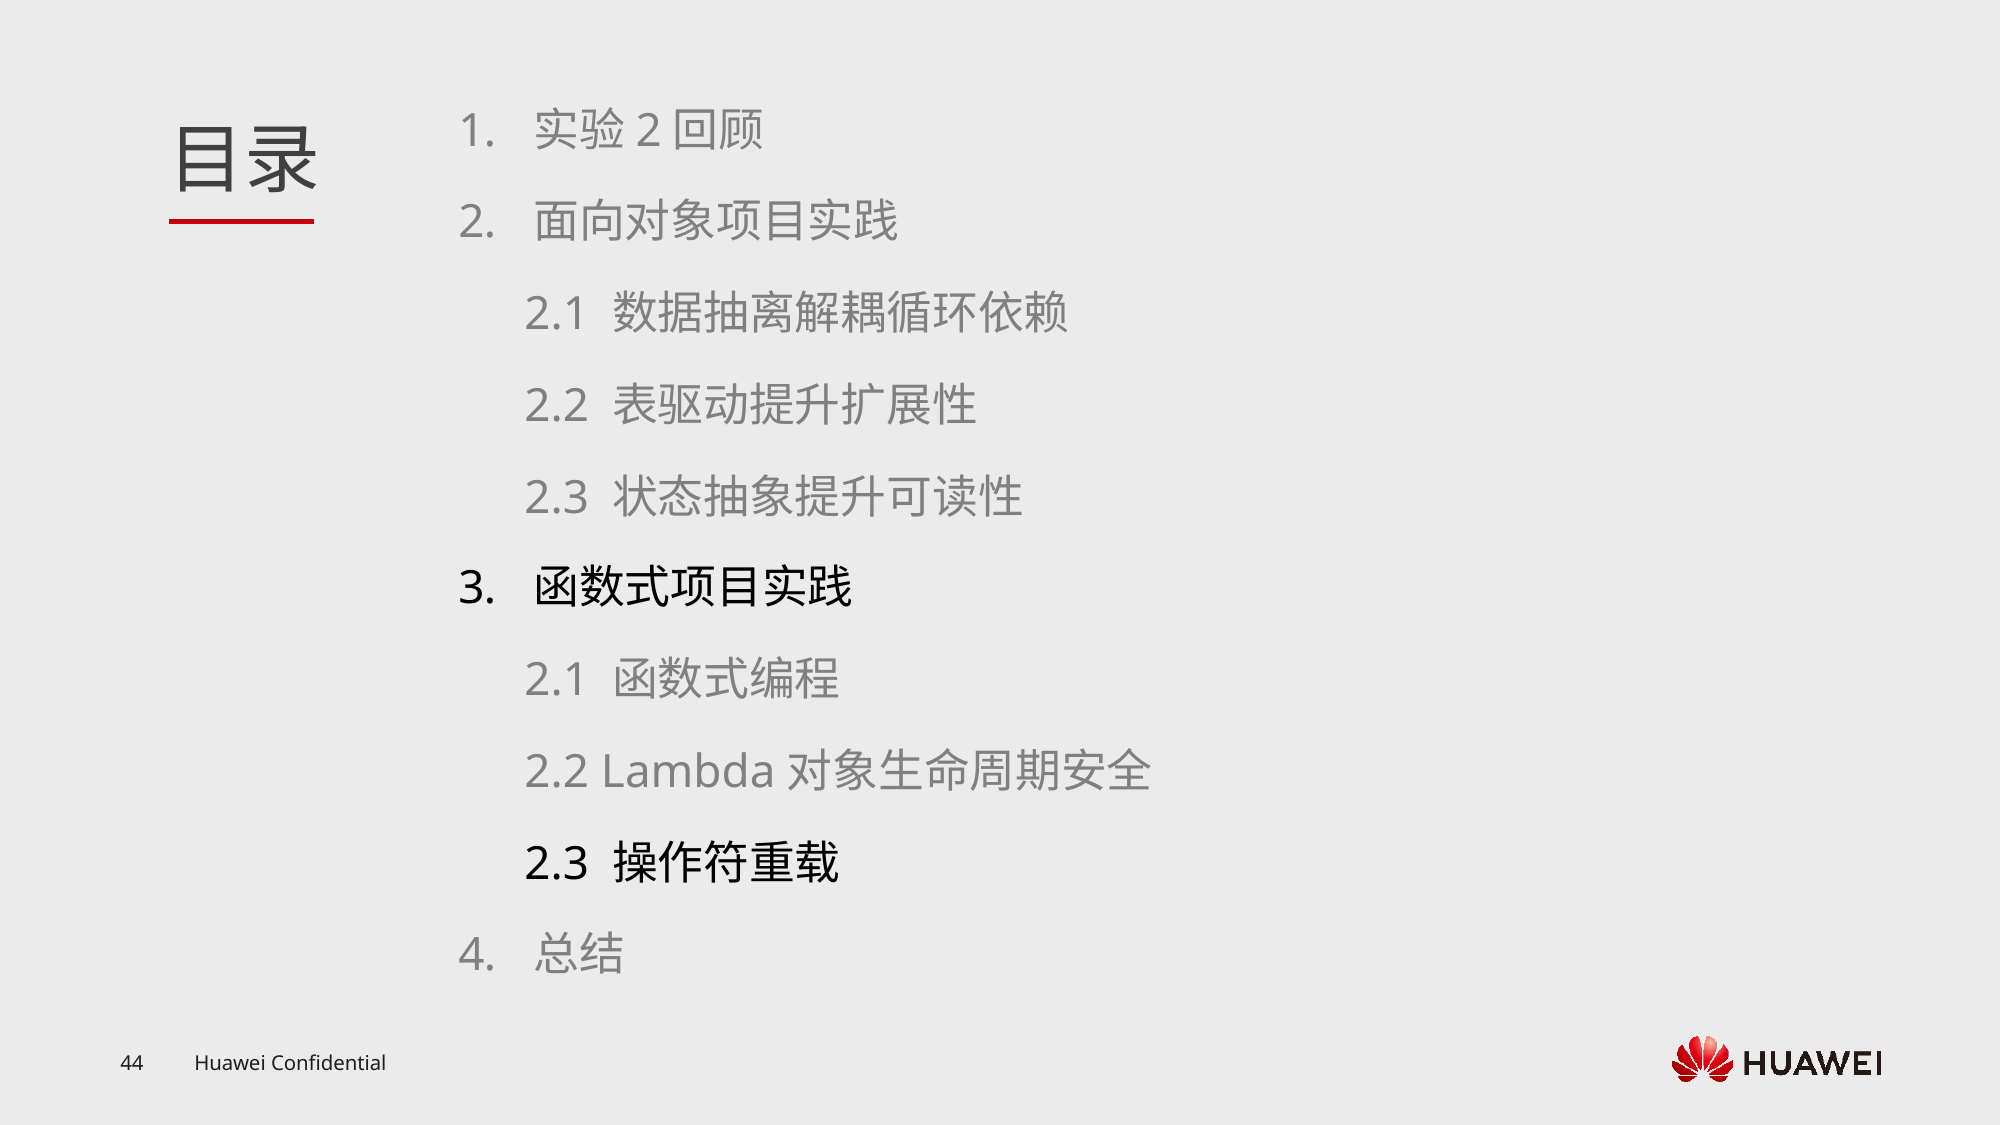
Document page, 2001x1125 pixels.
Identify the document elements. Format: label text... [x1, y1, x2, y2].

picture [1672, 1054, 1881, 1082]
list 实验2回顾 面向对象项目实践 2.1 数据抽离解耦循环依赖 2.2 表驱动提升扩展性 2.3 状态抽象提升可读性 函数式项目实践 2.1 函数式编程 2.2 Lambda对象生命周期安全 2.3 操作符重载 总结 [443, 71, 2000, 1054]
